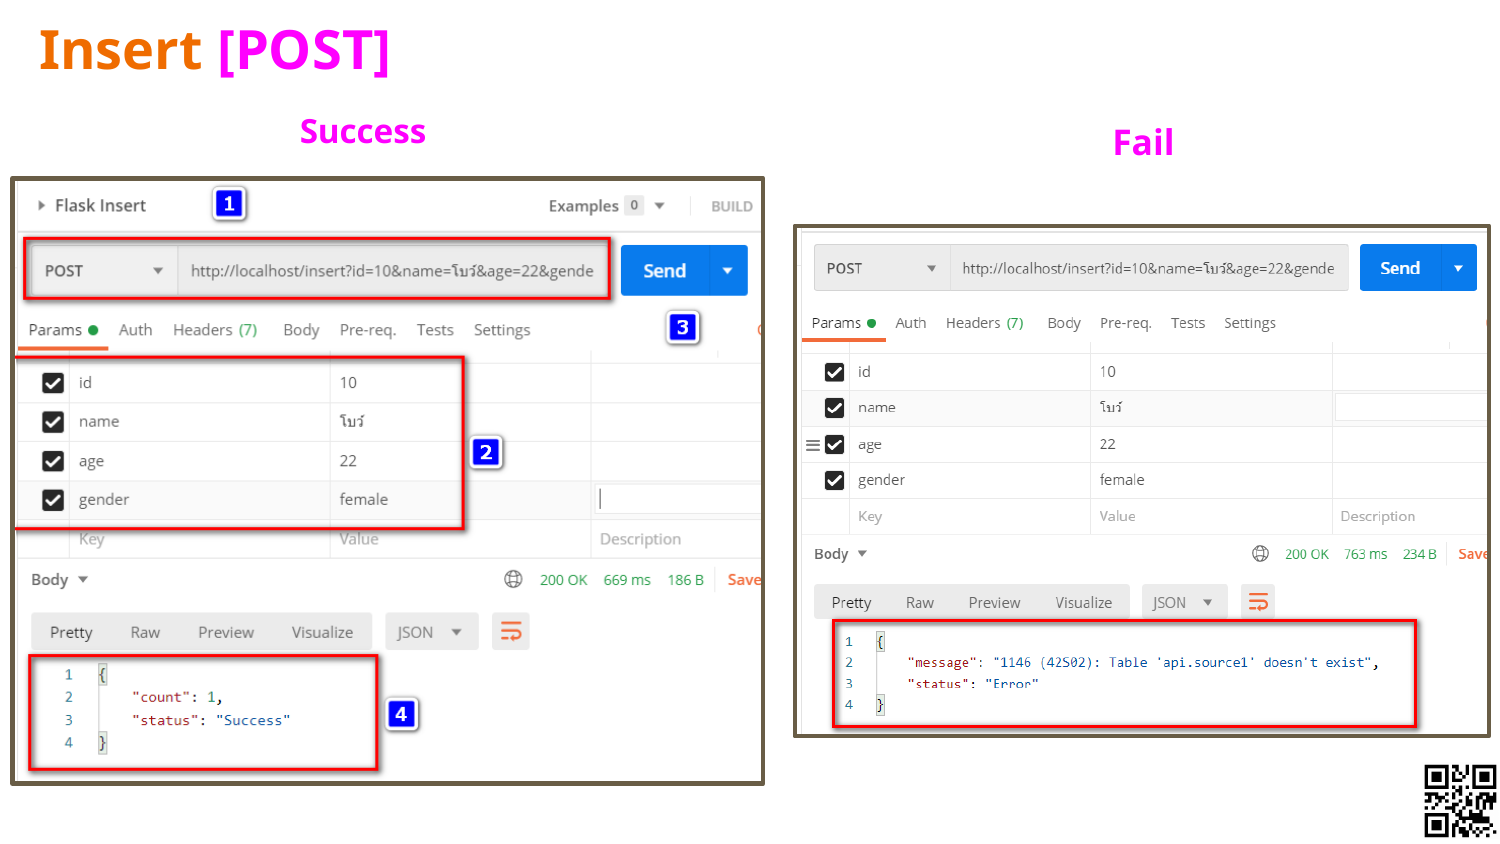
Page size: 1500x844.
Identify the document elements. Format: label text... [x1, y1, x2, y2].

text_box Fail [1097, 104, 1284, 203]
picture [1421, 762, 1500, 839]
picture [796, 227, 1487, 734]
text_box Success [284, 95, 505, 176]
picture [14, 180, 761, 782]
title Insert [POST] [24, 0, 1422, 86]
